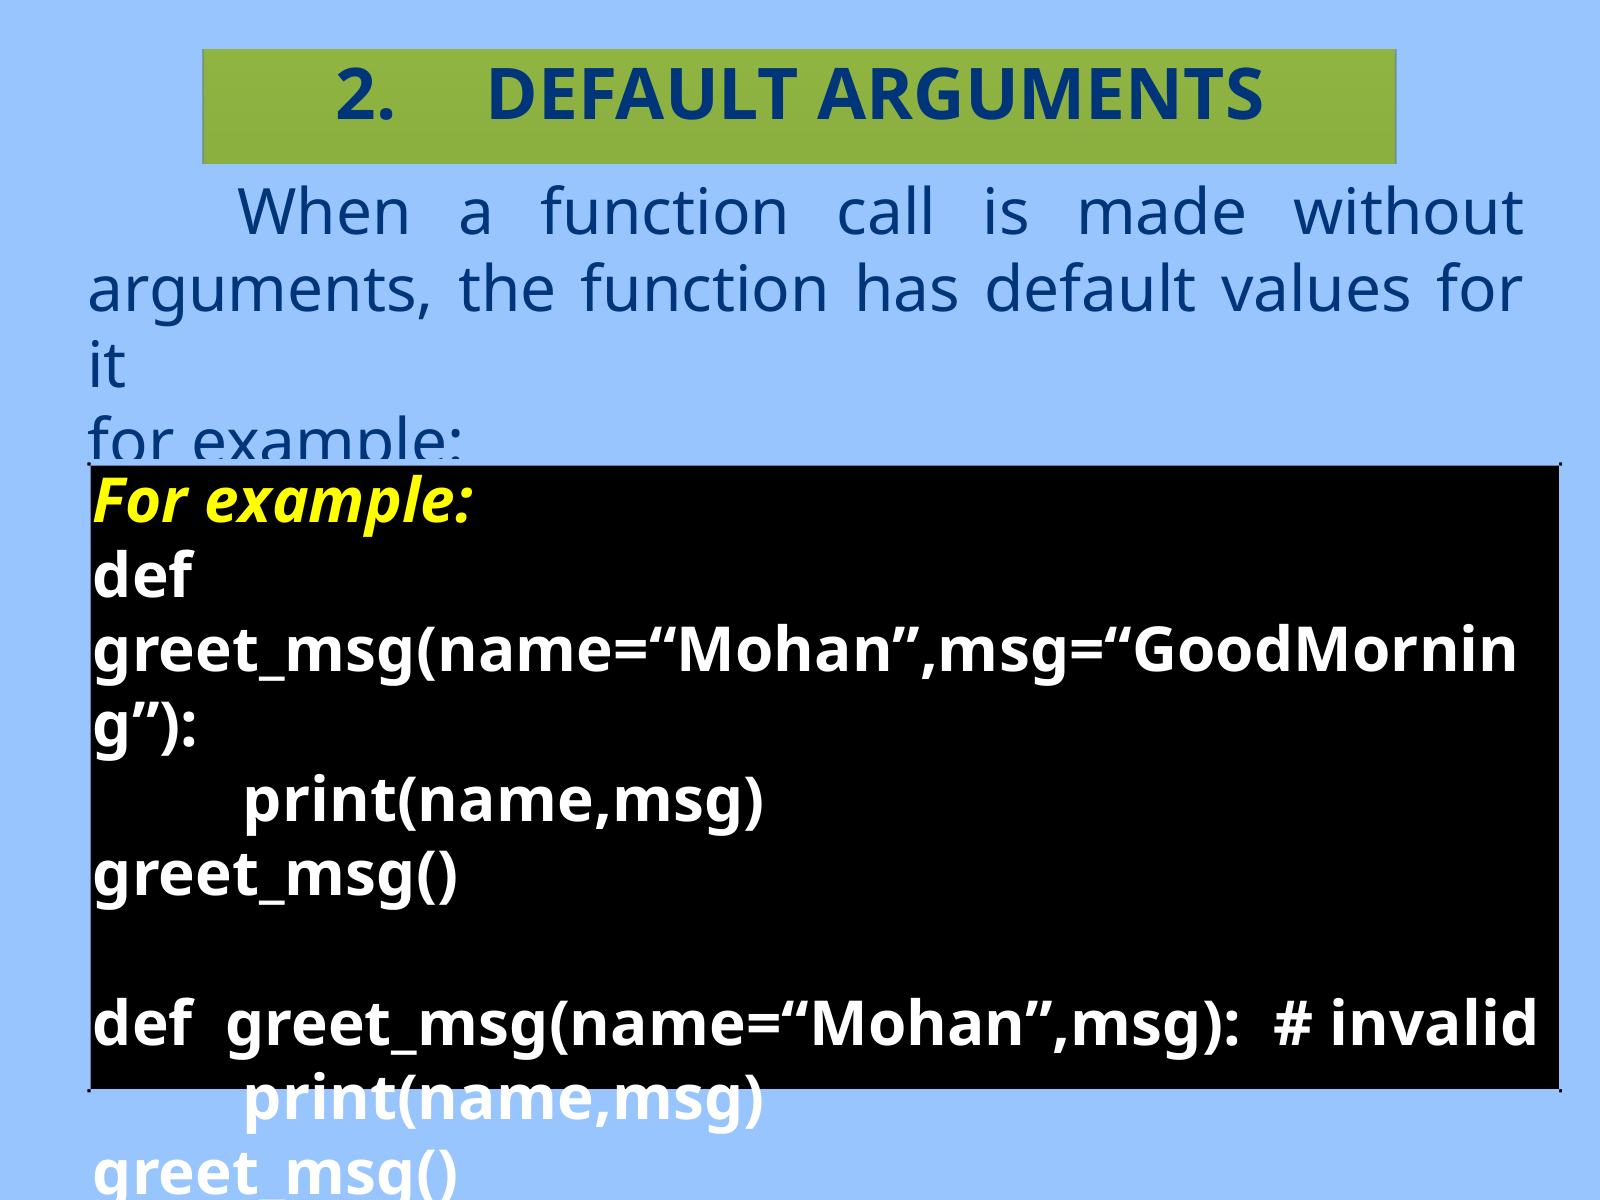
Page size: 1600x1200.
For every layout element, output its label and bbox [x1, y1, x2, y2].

text_box [83, 458, 1566, 1097]
text_box [87, 199, 1526, 455]
text_box [198, 48, 1401, 164]
